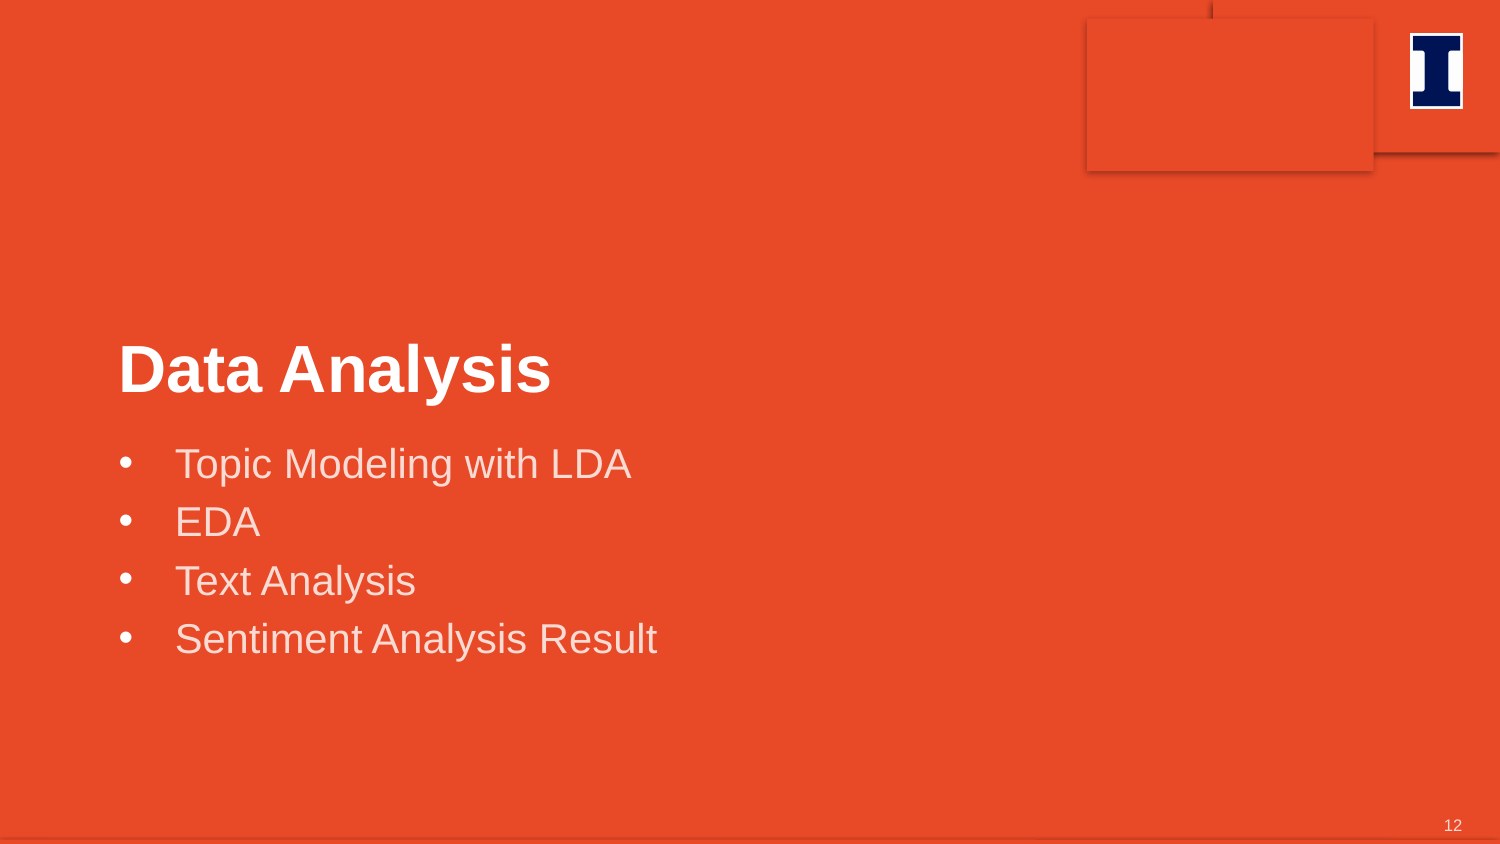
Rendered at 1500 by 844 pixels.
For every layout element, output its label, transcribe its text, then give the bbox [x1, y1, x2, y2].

title Data Analysis [118, 254, 1394, 421]
list Topic Modeling with LDA EDA Text Analysis Sentiment Analysis Result [118, 421, 1394, 669]
slide_number 12 [1125, 809, 1463, 840]
